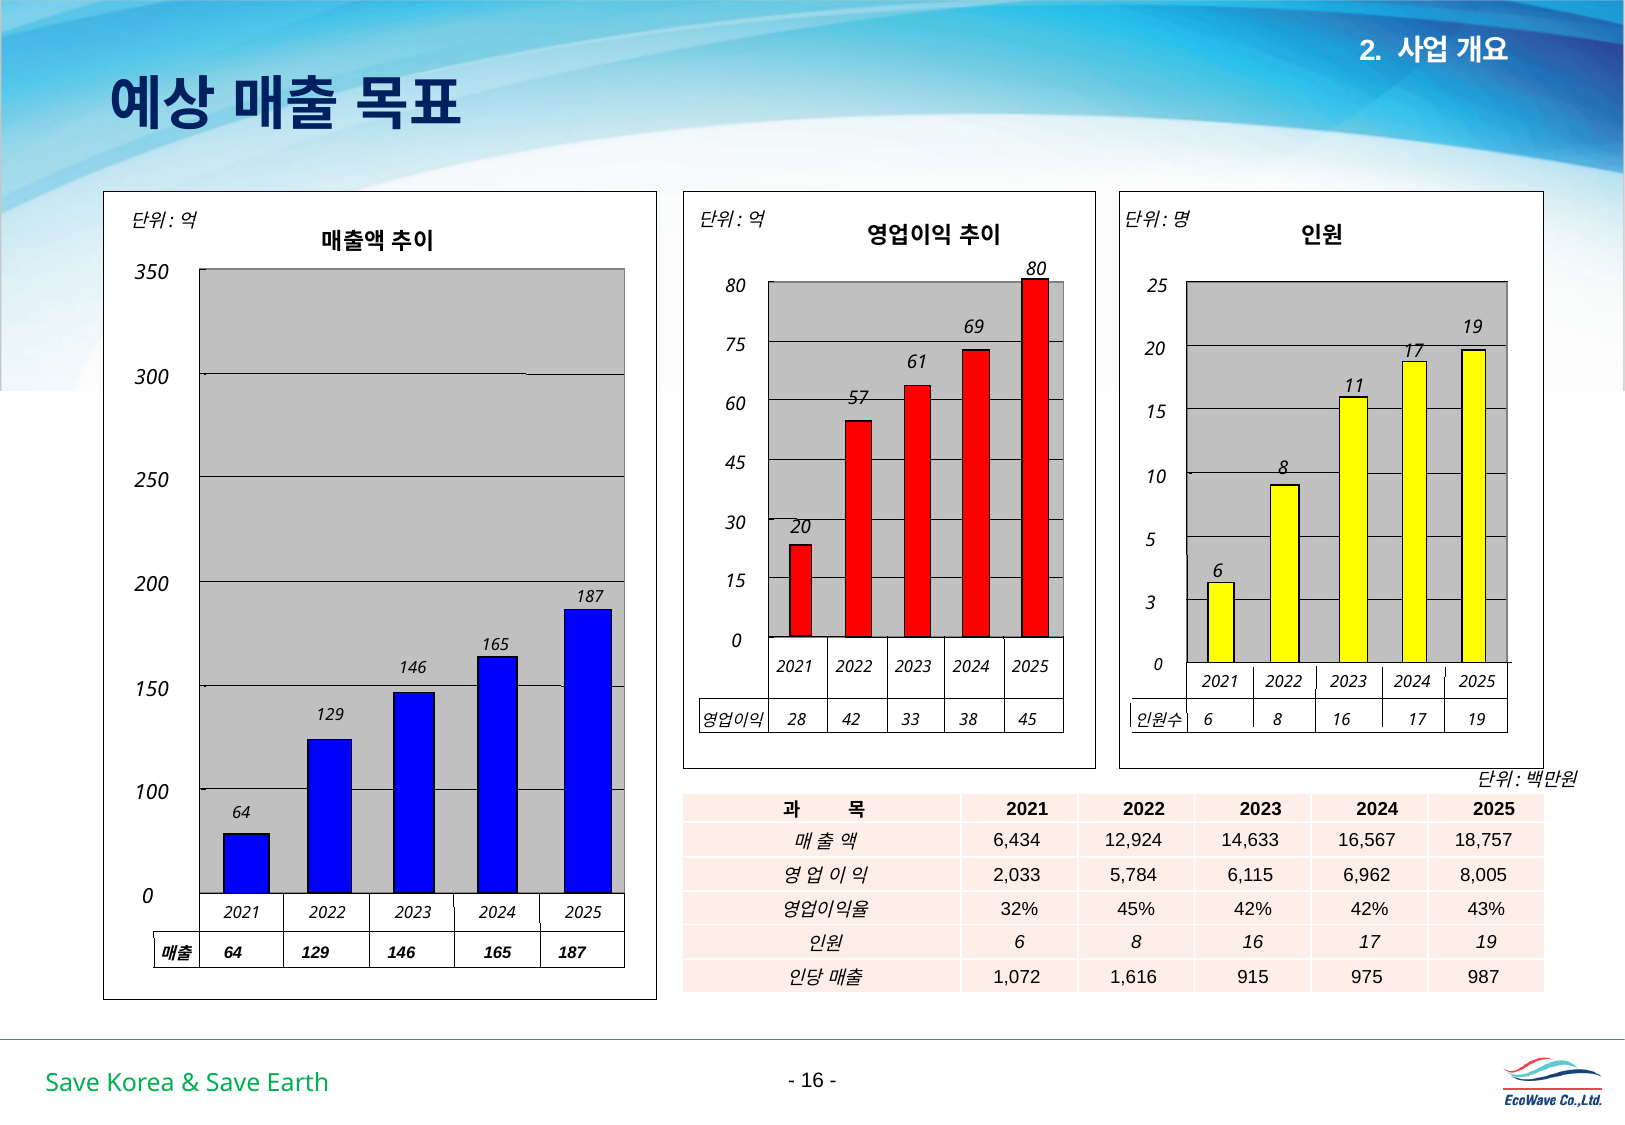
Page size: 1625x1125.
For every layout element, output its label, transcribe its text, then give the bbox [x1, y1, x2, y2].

text_box 매출 [160, 943, 192, 964]
text_box 2025 [564, 901, 603, 922]
text_box 2024 [1393, 671, 1431, 692]
text_box 3 [1145, 590, 1156, 614]
table_cell 1,616 [1079, 960, 1194, 992]
text_box 64 [223, 941, 269, 962]
text_box 2023 [1330, 671, 1368, 692]
text_box 8 [1277, 456, 1289, 479]
text_box 2021 [1201, 671, 1239, 692]
text_box 129 [301, 941, 340, 962]
text_box 2021 [223, 901, 261, 922]
table_header 2024 [1312, 794, 1427, 821]
table_cell 19 [1429, 925, 1544, 958]
table_cell 42% [1312, 892, 1427, 924]
text_box [308, 739, 352, 893]
table_cell 915 [1195, 960, 1310, 992]
table_cell 인원 [683, 925, 960, 958]
text_box 146 [398, 656, 435, 677]
text_box 129 [316, 704, 350, 725]
table_cell 6,962 [1312, 858, 1427, 890]
text_box 16 [1332, 708, 1351, 729]
table_cell 8 [1079, 925, 1194, 958]
text_box 2022 [1265, 671, 1303, 692]
text_box 6 [1212, 559, 1230, 582]
table_cell 45% [1079, 892, 1194, 924]
text_box [1368, 402, 1402, 662]
table_cell 영업이익율 [683, 892, 960, 924]
table_cell 5,784 [1079, 858, 1194, 890]
text_box 15 [1145, 402, 1167, 423]
text_box 250 [134, 466, 170, 492]
table_cell 17 [1312, 925, 1427, 958]
table_header 2022 [1079, 794, 1194, 821]
table_cell 16 [1195, 925, 1310, 958]
text_box 0 [141, 883, 154, 909]
table_cell 인당 매출 [683, 960, 960, 992]
table_cell 12,924 [1079, 823, 1194, 856]
text_box 64 [232, 802, 251, 823]
table_cell 6 [962, 925, 1077, 958]
text_box 150 [134, 675, 170, 701]
text_box - 16 - [629, 1054, 996, 1104]
text_box [478, 656, 517, 893]
table_cell 8,005 [1429, 858, 1544, 890]
text_box [1119, 402, 1544, 769]
text_box [1486, 402, 1508, 662]
text_box [1461, 402, 1486, 662]
text_box [103, 402, 657, 1000]
table_cell 43% [1429, 892, 1544, 924]
text_box 146 [387, 941, 423, 962]
text_box [200, 402, 625, 893]
text_box [683, 402, 1096, 769]
text_box [1339, 402, 1368, 662]
text_box [1108, 402, 1462, 770]
text_box 8 [1272, 708, 1301, 729]
text_box 인원수 [1135, 710, 1182, 731]
text_box [789, 545, 812, 636]
text_box [564, 609, 612, 893]
text_box 단위:백만원 [1462, 763, 1604, 799]
text_box 19 [1467, 708, 1486, 729]
text_box [1270, 485, 1300, 663]
text_box 0 [1153, 653, 1163, 674]
table_header 2021 [962, 794, 1077, 821]
table_cell 매 출 액 [683, 823, 960, 856]
text_box [1402, 402, 1427, 662]
text_box 165 [481, 633, 518, 654]
text_box [223, 834, 269, 893]
text_box 5 [1145, 527, 1156, 551]
text_box 165 [483, 941, 529, 962]
text_box 187 [558, 941, 587, 962]
text_box 2022 [308, 901, 347, 922]
text_box 2025 [1458, 671, 1496, 692]
text_box Save Korea & Save Earth [30, 1054, 345, 1104]
table_cell 6,115 [1195, 858, 1310, 890]
table_cell 975 [1312, 960, 1427, 992]
table_cell 18,757 [1429, 823, 1544, 856]
picture [0, 0, 1625, 391]
table_cell 1,072 [962, 960, 1077, 992]
table_cell 16,567 [1312, 823, 1427, 856]
text_box 2024 [478, 901, 517, 922]
table_cell 2,033 [962, 858, 1077, 890]
text_box 187 [576, 586, 604, 607]
table_header 2023 [1195, 794, 1310, 821]
text_box [1186, 402, 1339, 662]
text_box 17 [1408, 708, 1427, 729]
text_box 200 [134, 570, 170, 596]
table_cell 영 업 이 익 [683, 858, 960, 890]
table_header 2025 [1429, 794, 1544, 821]
text_box [127, 402, 671, 1029]
text_box 10 [1145, 464, 1167, 488]
table_cell 987 [1429, 960, 1544, 992]
text_box [1207, 582, 1234, 662]
text_box [1427, 402, 1461, 662]
table_cell 42% [1195, 892, 1310, 924]
table_cell 14,633 [1195, 823, 1310, 856]
table_cell 6,434 [962, 823, 1077, 856]
picture [1497, 1052, 1608, 1109]
text_box 100 [134, 778, 170, 804]
text_box 2023 [394, 901, 432, 922]
text_box [394, 692, 435, 893]
table_cell 32% [962, 892, 1077, 924]
text_box 6 [1203, 708, 1213, 729]
table_header 과 목 [683, 794, 960, 821]
